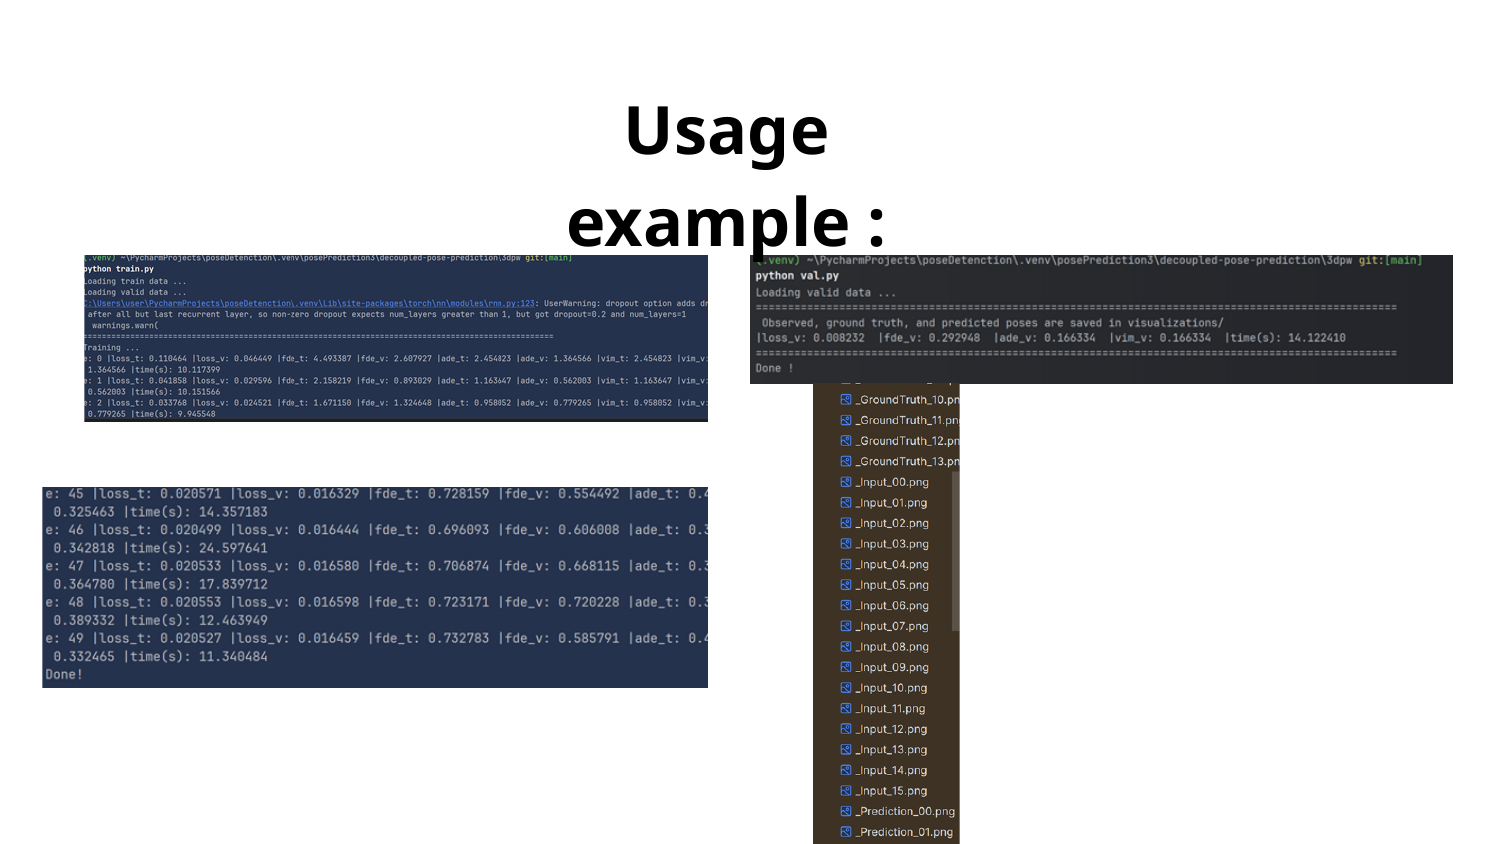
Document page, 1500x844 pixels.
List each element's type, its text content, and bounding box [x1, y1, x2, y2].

text_box [84, 255, 708, 422]
text_box Usage example : [479, 75, 975, 260]
text_box [813, 383, 960, 844]
text_box [750, 255, 1453, 384]
text_box [42, 487, 708, 688]
